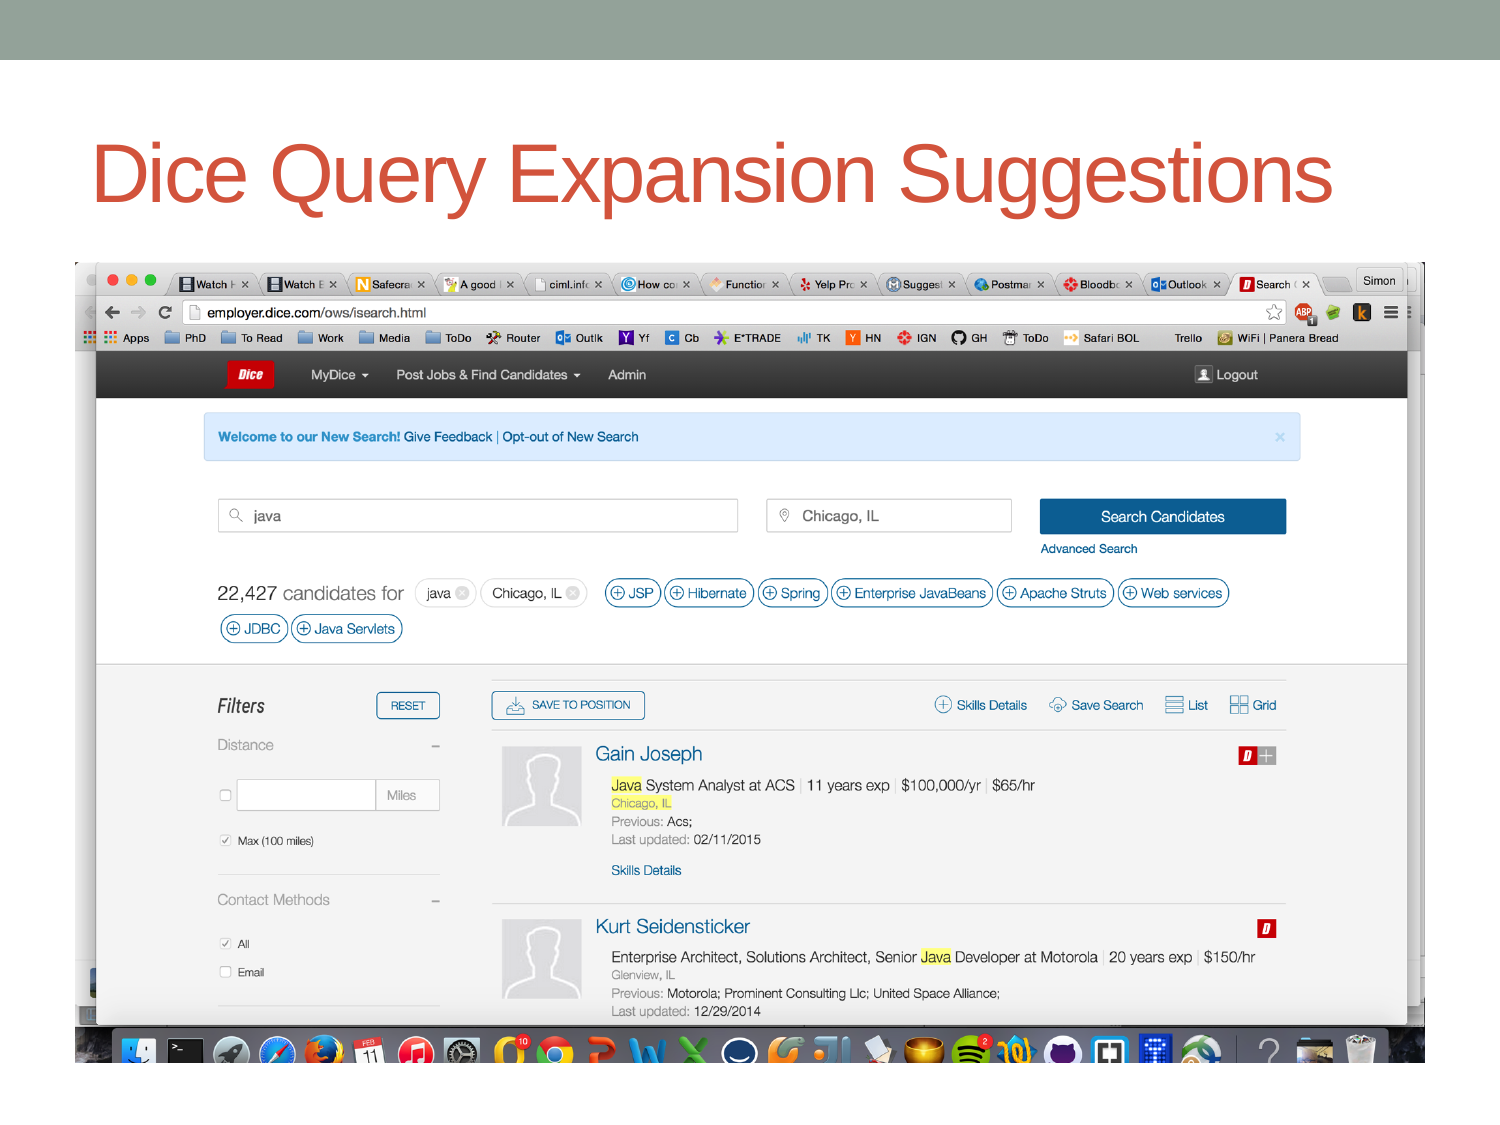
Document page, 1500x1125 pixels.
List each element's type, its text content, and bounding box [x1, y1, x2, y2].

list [74, 262, 1426, 1063]
title Dice Query Expansion Suggestions [75, 87, 1425, 250]
